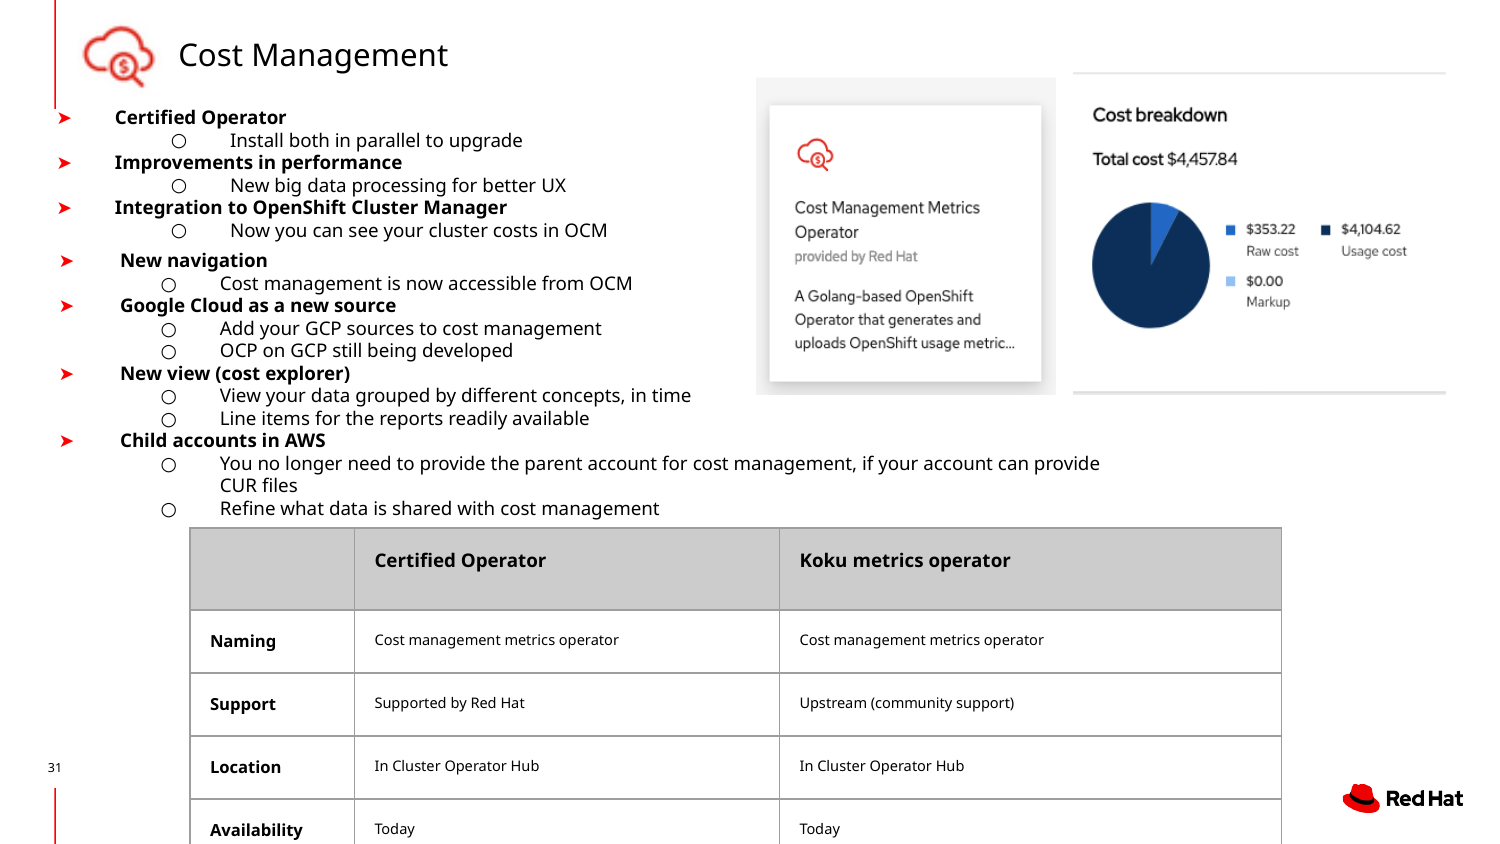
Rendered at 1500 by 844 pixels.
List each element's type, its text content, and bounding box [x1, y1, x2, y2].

table_cell Support [191, 674, 354, 735]
picture [62, 0, 179, 116]
table_header Koku metrics operator [780, 529, 1281, 609]
table_cell Supported by Red Hat [355, 674, 779, 735]
text_box Cost Management [182, 20, 1263, 95]
picture [1073, 72, 1446, 396]
slide_number ‹#› [10, 759, 101, 777]
text_box Certified Operator Install both in parallel to upgrade Improvements in performance New big data processing for better UX Integration to OpenShift Cluster Manager Now you can see your cluster costs in OCM [10, 85, 751, 228]
picture [1342, 784, 1463, 813]
table_cell In Cluster Operator Hub [780, 737, 1281, 798]
table_cell In Cluster Operator Hub [355, 737, 779, 798]
table_cell Cost management metrics operator [355, 611, 779, 672]
table_cell Today [780, 800, 1281, 844]
table_cell Cost management metrics operator [780, 611, 1281, 672]
table_cell Upstream (community support) [780, 674, 1281, 735]
table_cell Location [191, 737, 354, 798]
text_box New navigation Cost management is now accessible from OCM Google Cloud as a new source Add your GCP sources to cost management OCP on GCP still being developed New view (cost explorer) View your data grouped by different concepts, in time Line items for the reports readily available Child accounts in AWS You no longer need to provide the parent account for cost management, if your account can provide CUR files Refine what data is shared with cost management [0, 228, 1154, 522]
table_cell Naming [191, 611, 354, 672]
table_cell Availability [191, 800, 354, 844]
table_cell Today [355, 800, 779, 844]
picture [756, 72, 1056, 396]
table_header Certified Operator [355, 529, 779, 609]
table_header [191, 529, 354, 609]
